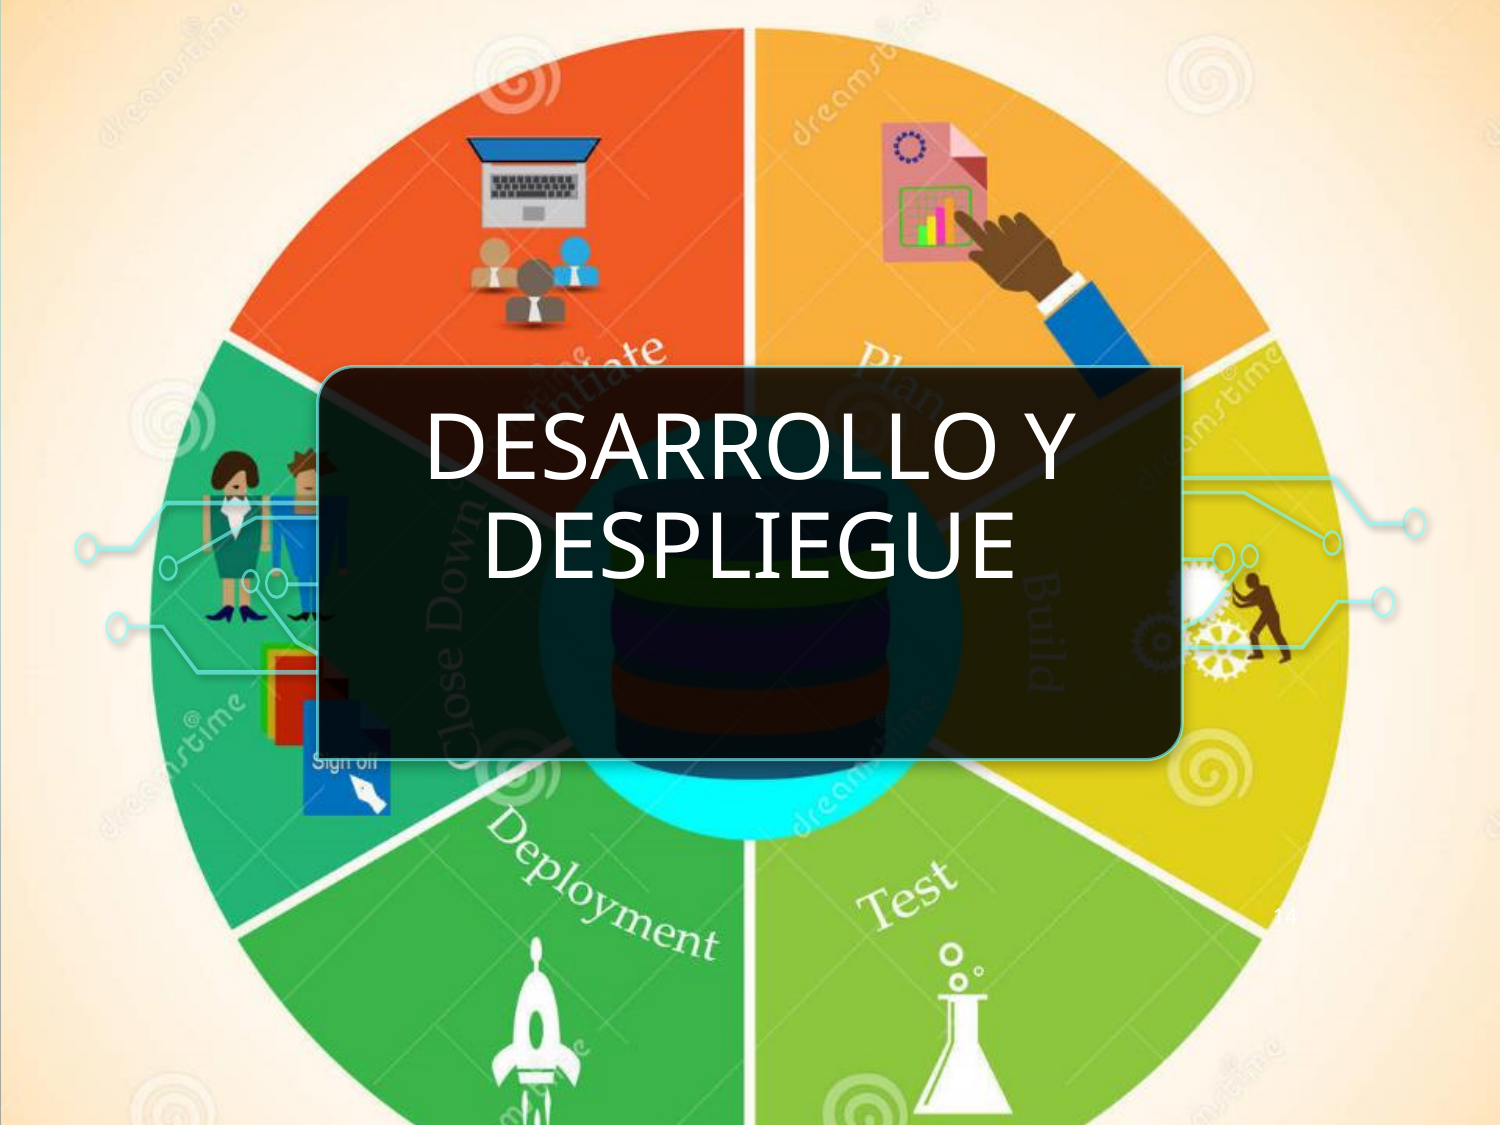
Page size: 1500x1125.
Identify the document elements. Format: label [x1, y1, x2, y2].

text_box [74, 366, 1426, 760]
picture [0, 0, 1500, 1125]
